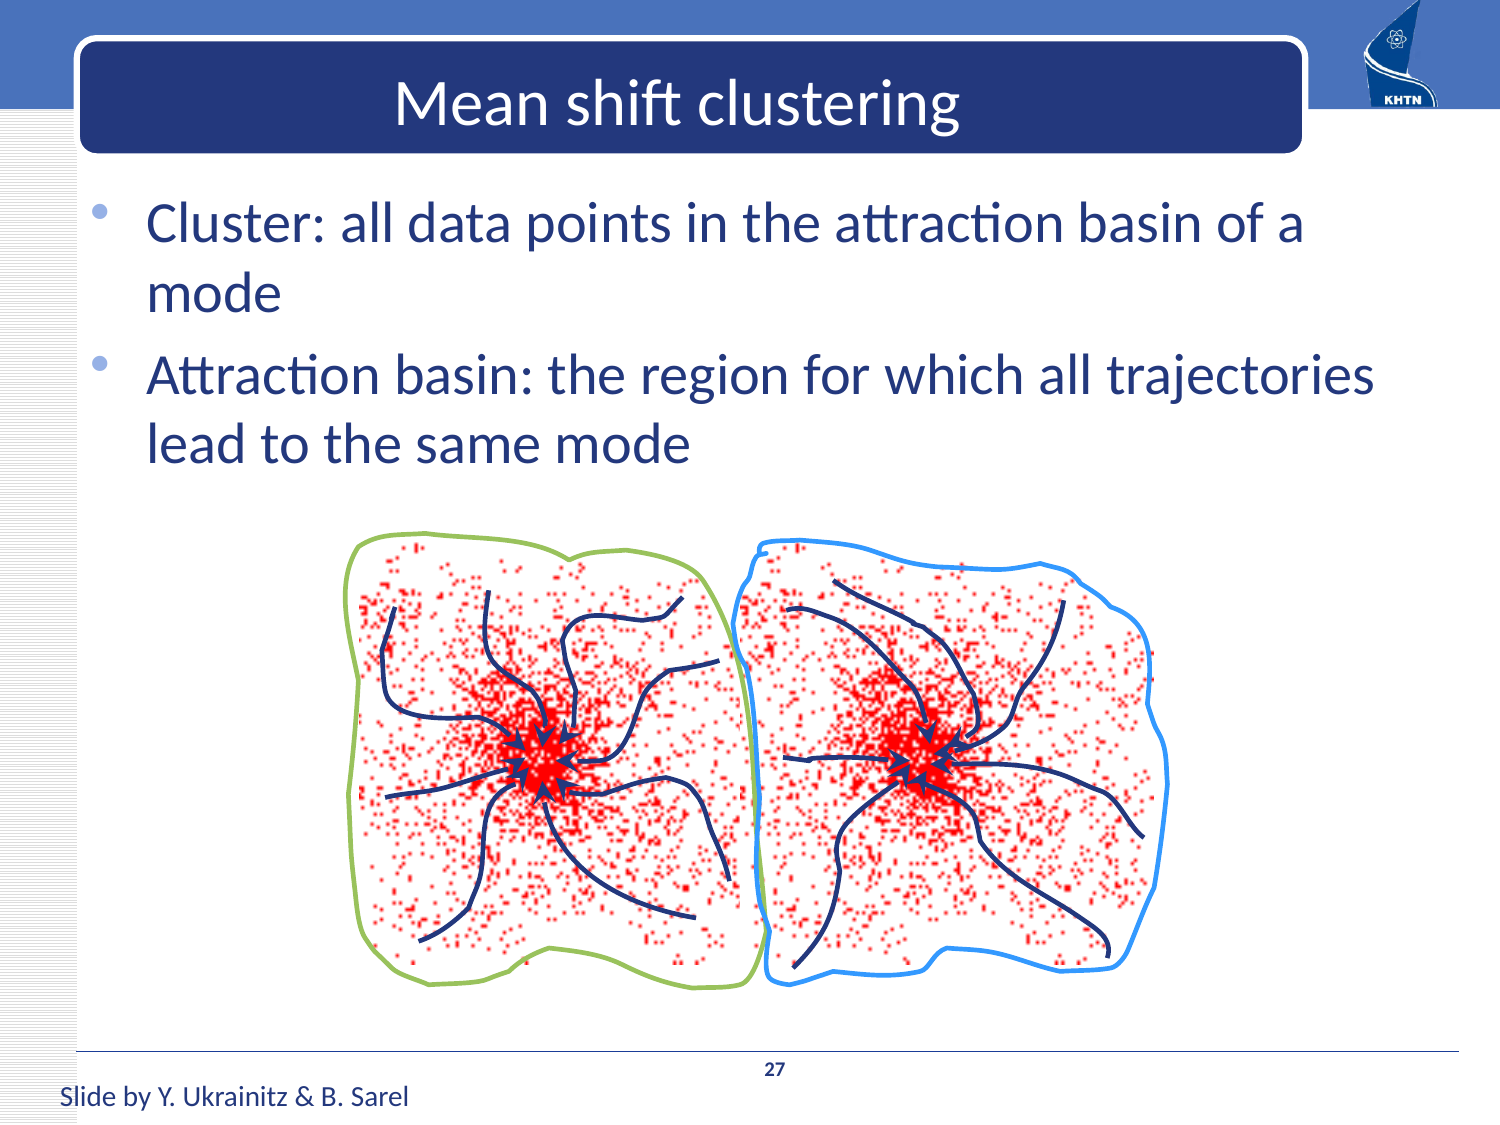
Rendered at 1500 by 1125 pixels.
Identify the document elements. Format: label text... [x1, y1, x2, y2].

text_box Slide by Y. Ukrainitz & B. Sarel [45, 1070, 425, 1120]
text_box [324, 499, 1188, 1002]
title Mean shift clustering [89, 52, 1265, 145]
picture [1313, 0, 1490, 109]
list Cluster: all data points in the attraction basin of a mode Attraction basin: the region for which all trajectories lead to the same mode [75, 176, 1425, 1038]
slide_number 27 [600, 1047, 950, 1083]
